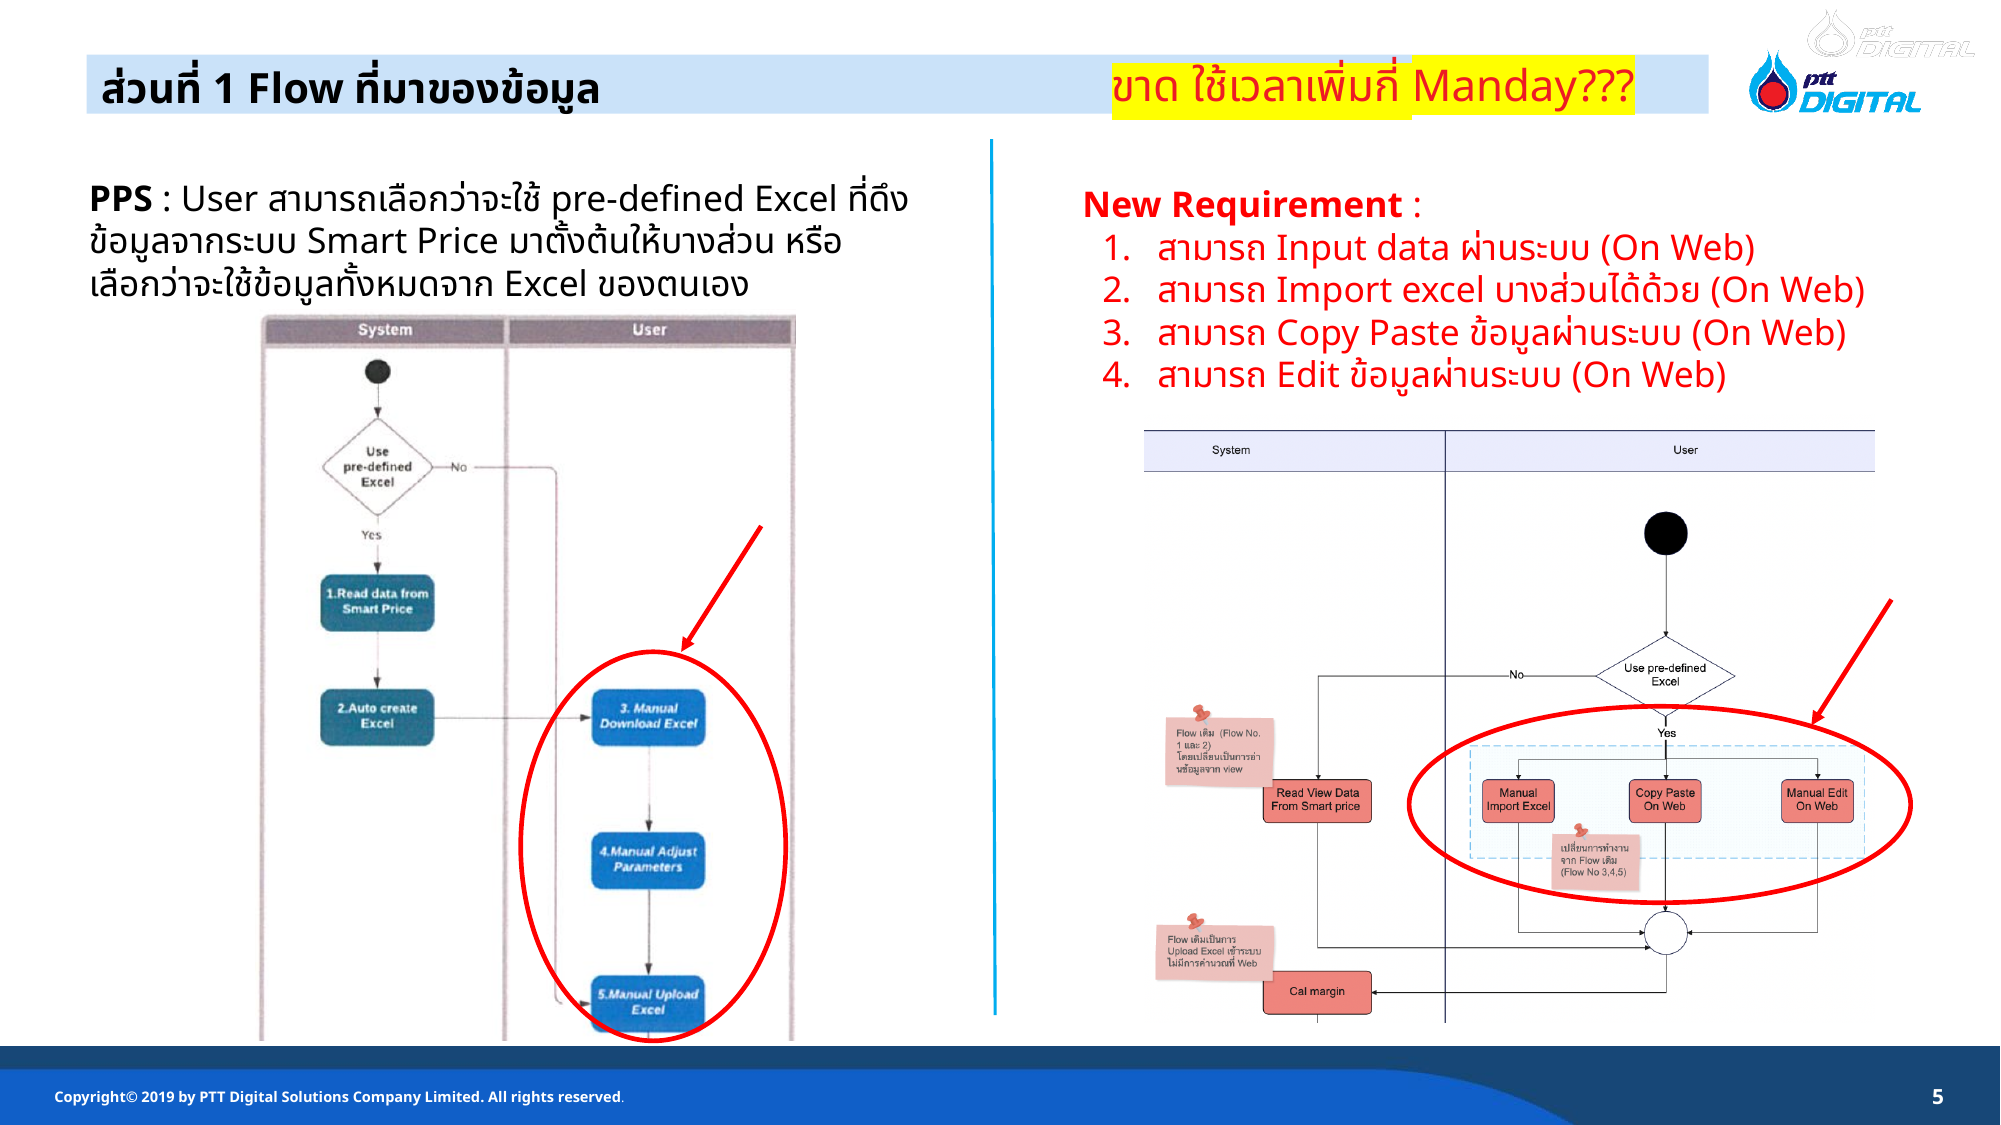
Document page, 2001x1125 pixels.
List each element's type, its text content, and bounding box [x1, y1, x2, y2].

text_box ขาด ใช้เวลาเพิ่มกี่ Manday??? [1096, 43, 1699, 126]
list PPS : User สามารถเลือกว่าจะใช้ pre-defined Excel ที่ดึงข้อมูลจากระบบ Smart Price มาตั้งต้นให้บางส่วน หรือ เลือกว่าจะใช้ข้อมูลทั้งหมดจาก Excel ของตนเอง [73, 168, 939, 380]
list ส่วนที่ 1 Flow ที่มาของข้อมูล [1699, 54, 1709, 114]
list ส่วนที่ 1 Flow ที่มาของข้อมูล [86, 54, 1096, 114]
picture [1744, 0, 1977, 135]
text_box [1879, 756, 1911, 853]
slide_number ‹#› [1891, 1076, 1985, 1119]
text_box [1811, 599, 1892, 726]
picture [1143, 413, 1875, 1024]
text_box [991, 138, 996, 1016]
picture [0, 1046, 2000, 1125]
text_box New Requirement : สามารถ Input data ผ่านระบบ (On Web) สามารถ Import excel บางส่วนได้ด้วย (On Web) สามารถ Copy Paste ข้อมูลผ่านระบบ (On Web) สามารถ Edit ข้อมูลผ่านระบบ (On Web) [1067, 174, 1951, 403]
picture [255, 309, 796, 1041]
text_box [680, 525, 762, 653]
